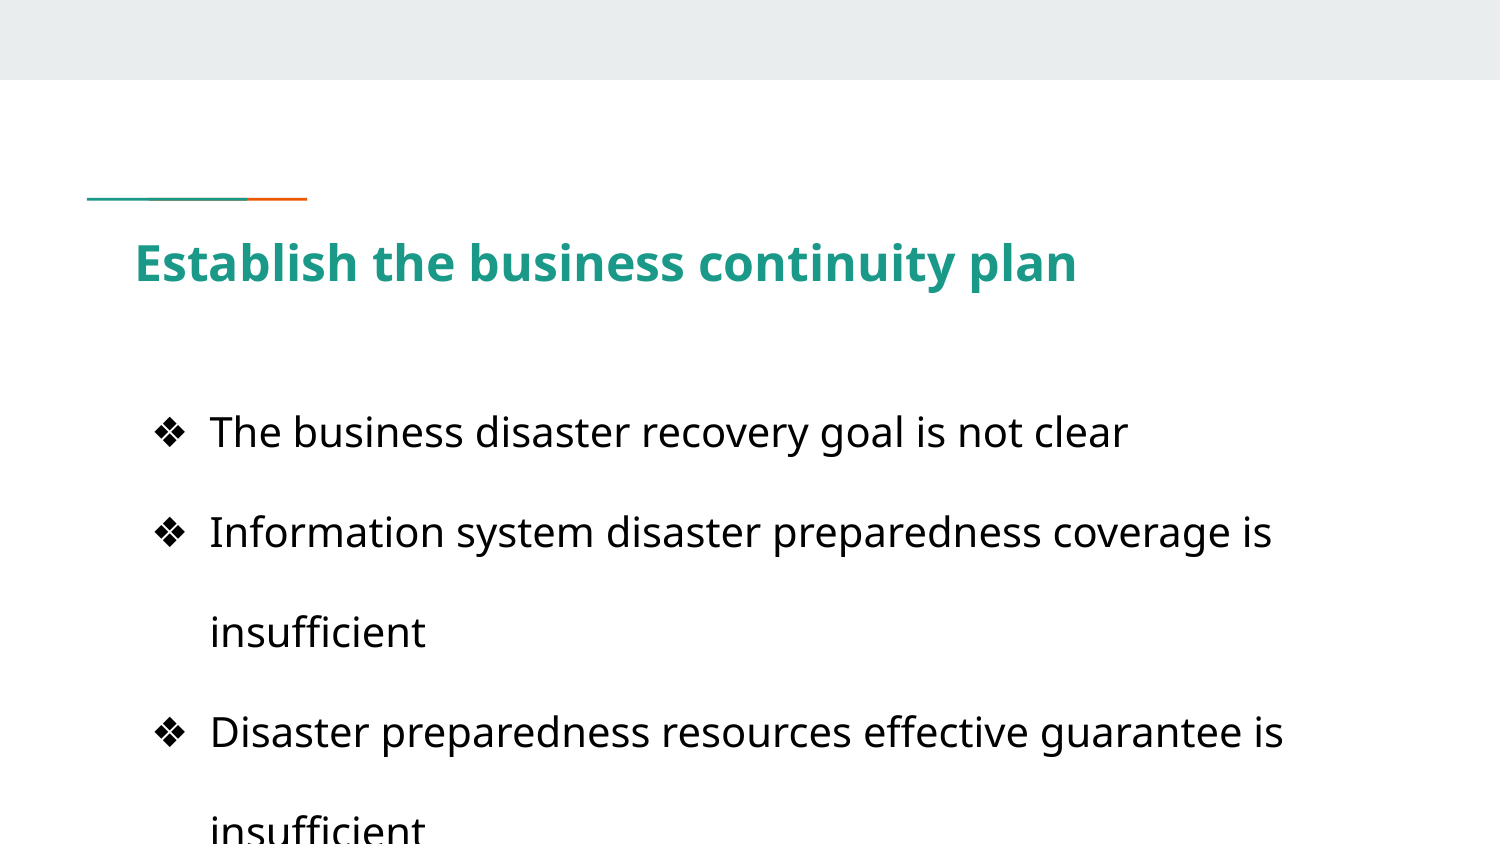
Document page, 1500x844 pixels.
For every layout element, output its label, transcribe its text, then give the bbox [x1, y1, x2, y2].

list The business disaster recovery goal is not clear Information system disaster preparedness coverage is insufficient Disaster preparedness resources effective guarantee is insufficient [119, 341, 1471, 712]
title Establish the business continuity plan [119, 216, 1381, 305]
